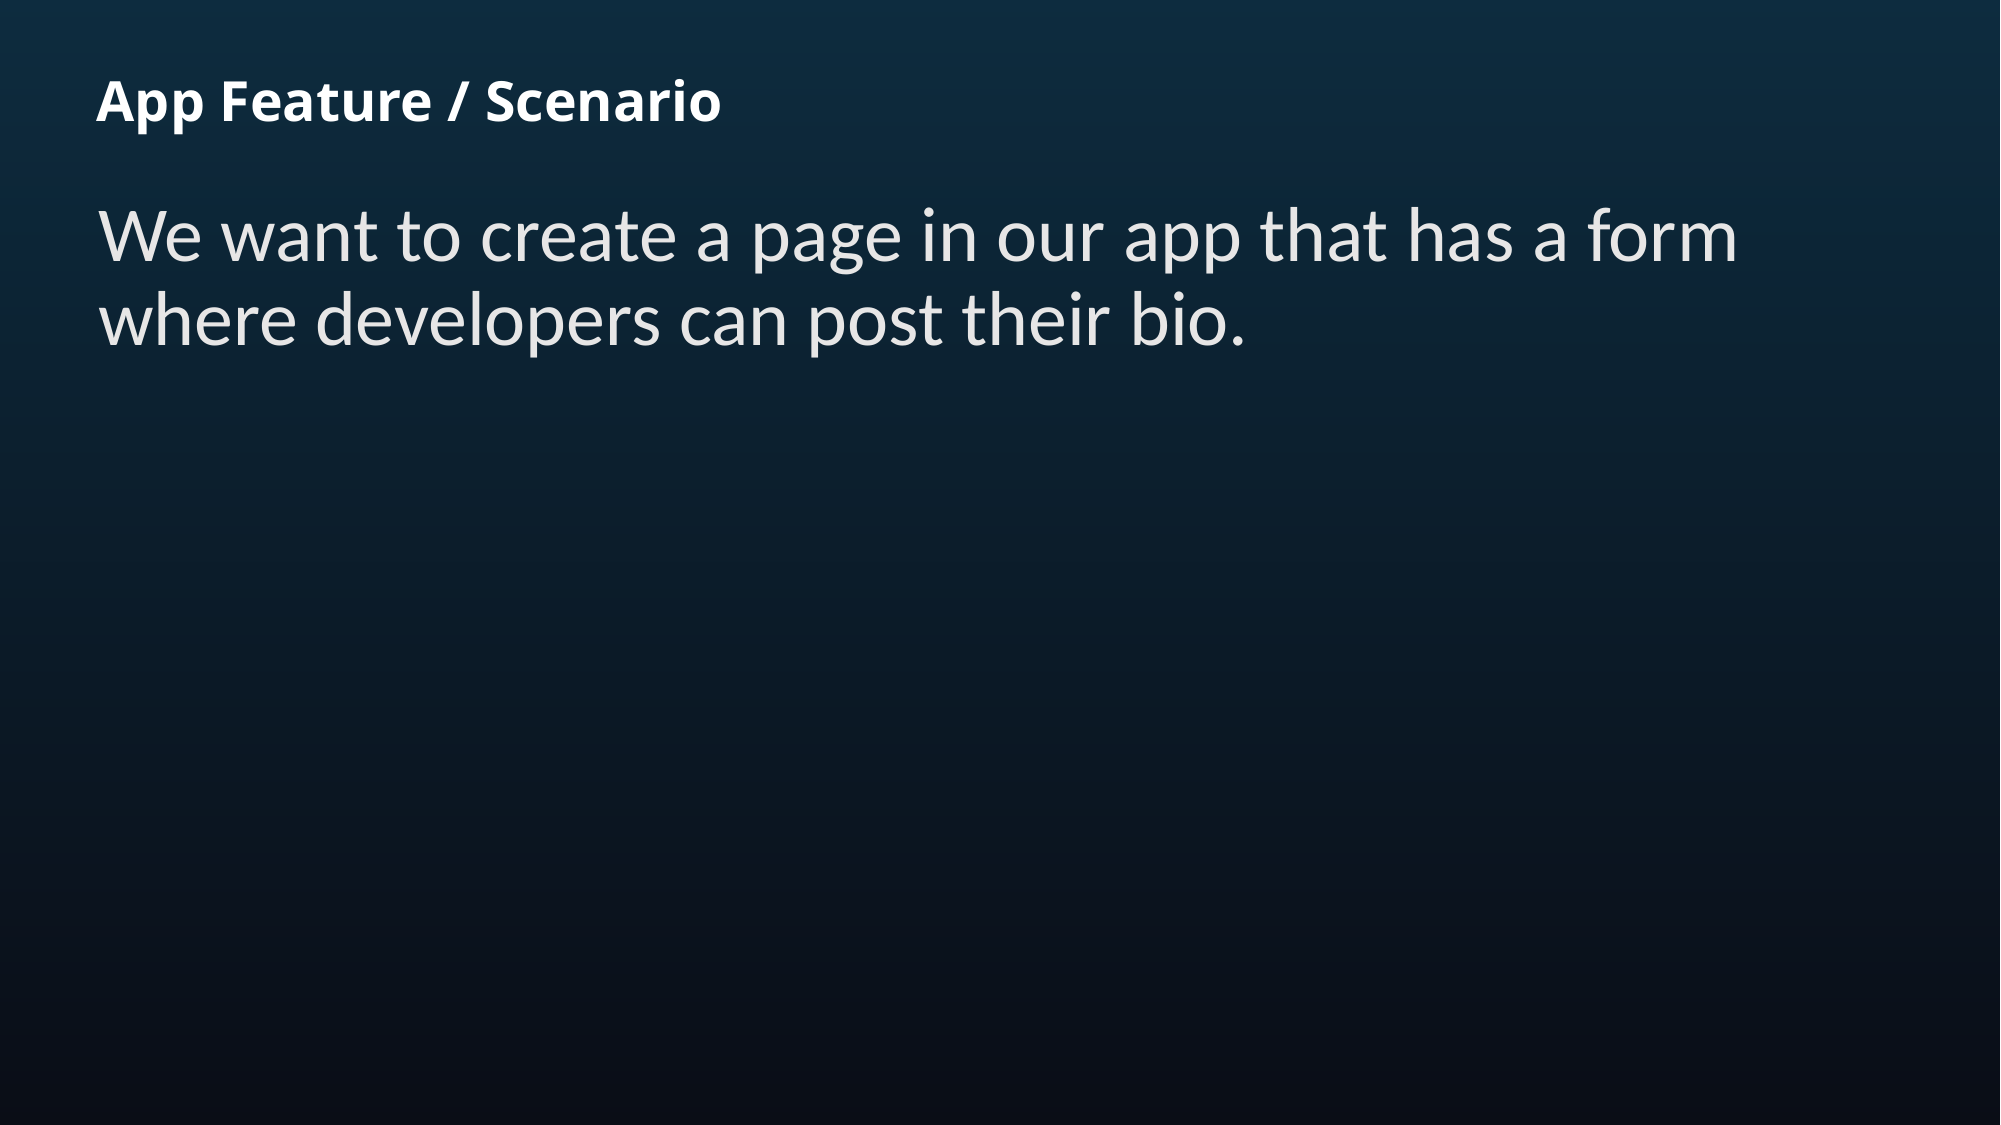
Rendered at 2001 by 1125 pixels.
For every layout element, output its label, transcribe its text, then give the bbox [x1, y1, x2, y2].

title App Feature / Scenario [81, 54, 1917, 154]
list We want to create a page in our app that has a form where developers can post their bio. [83, 186, 1917, 945]
